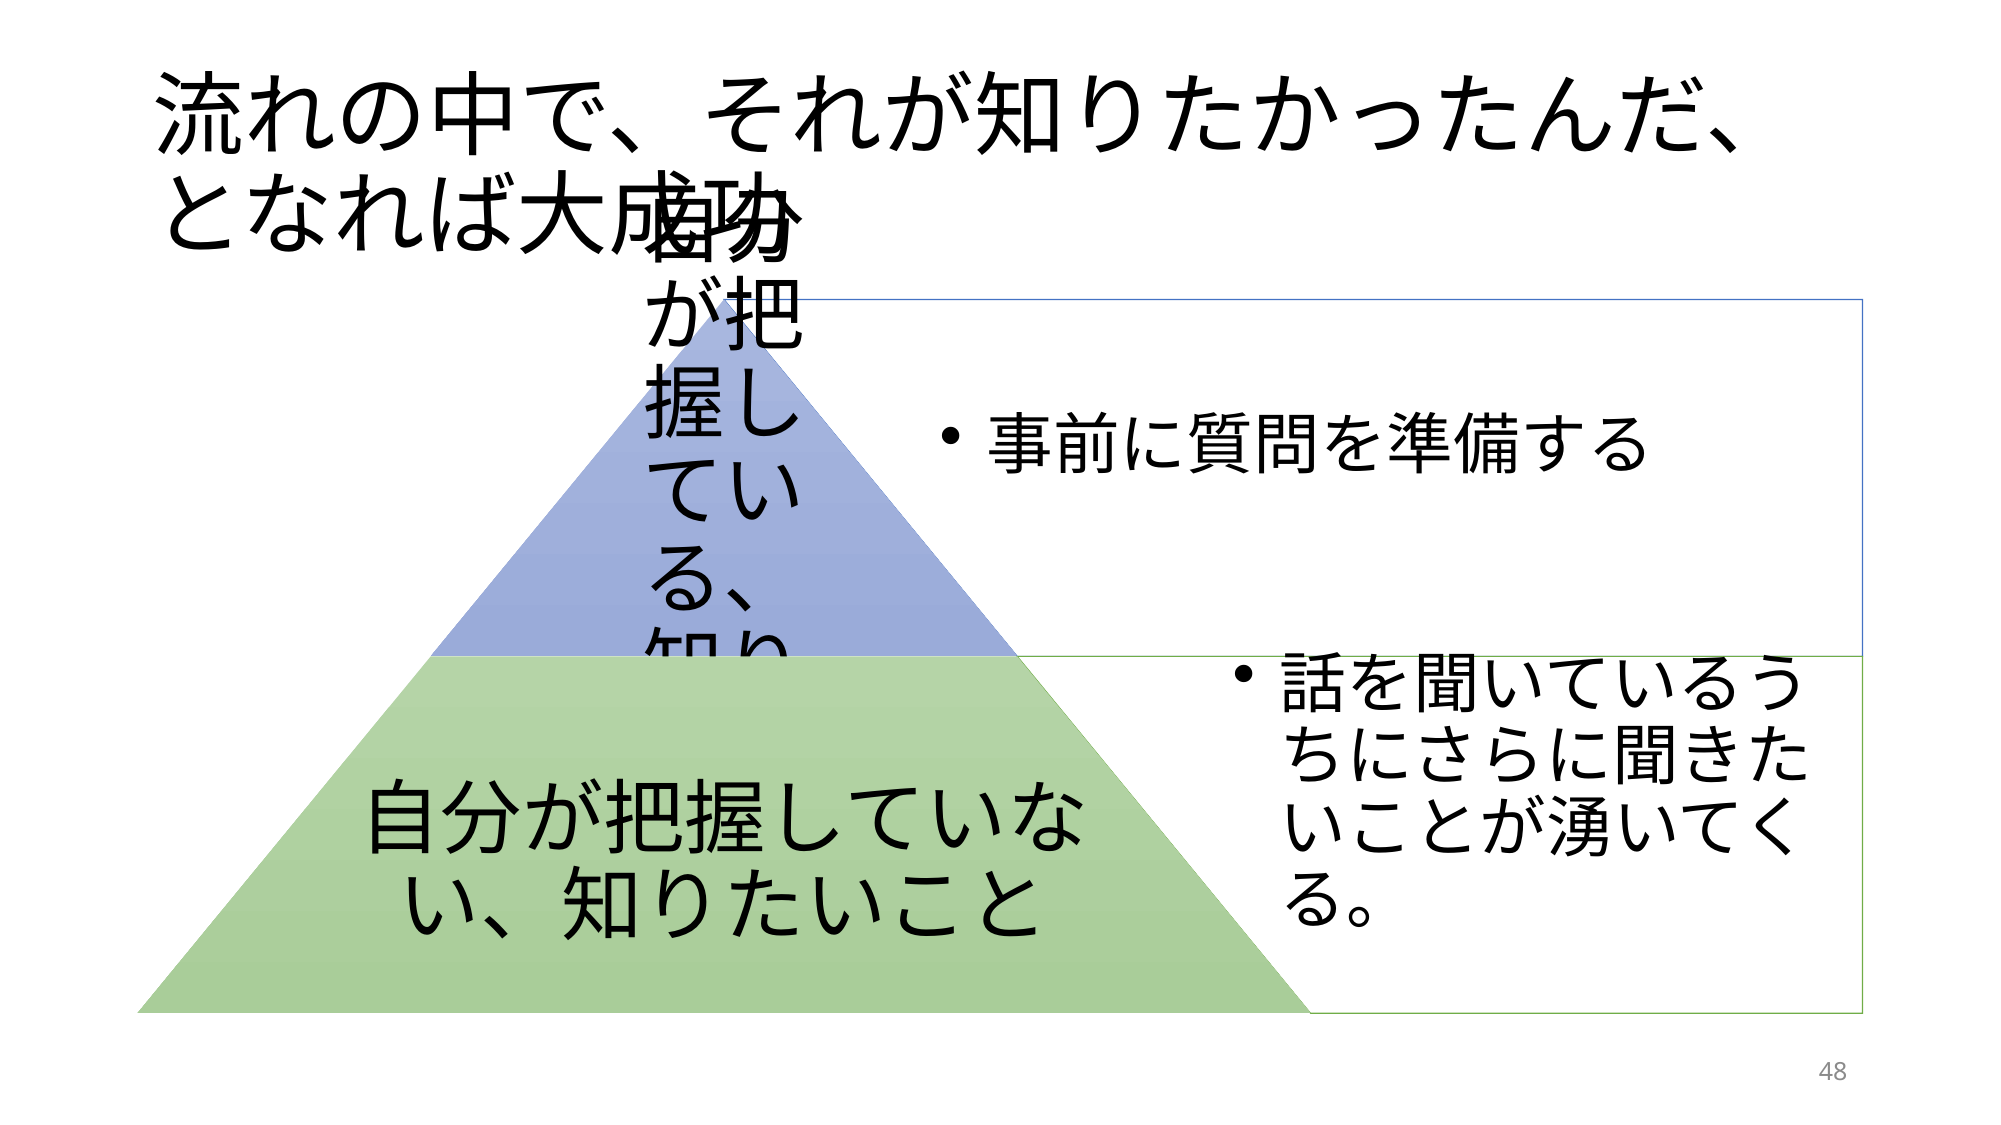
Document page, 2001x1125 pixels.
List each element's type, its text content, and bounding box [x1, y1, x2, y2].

title 流れの中で、それが知りたかったんだ、となれば大成功 [137, 59, 1863, 278]
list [137, 299, 1863, 1014]
slide_number 48 [1412, 1042, 1863, 1103]
